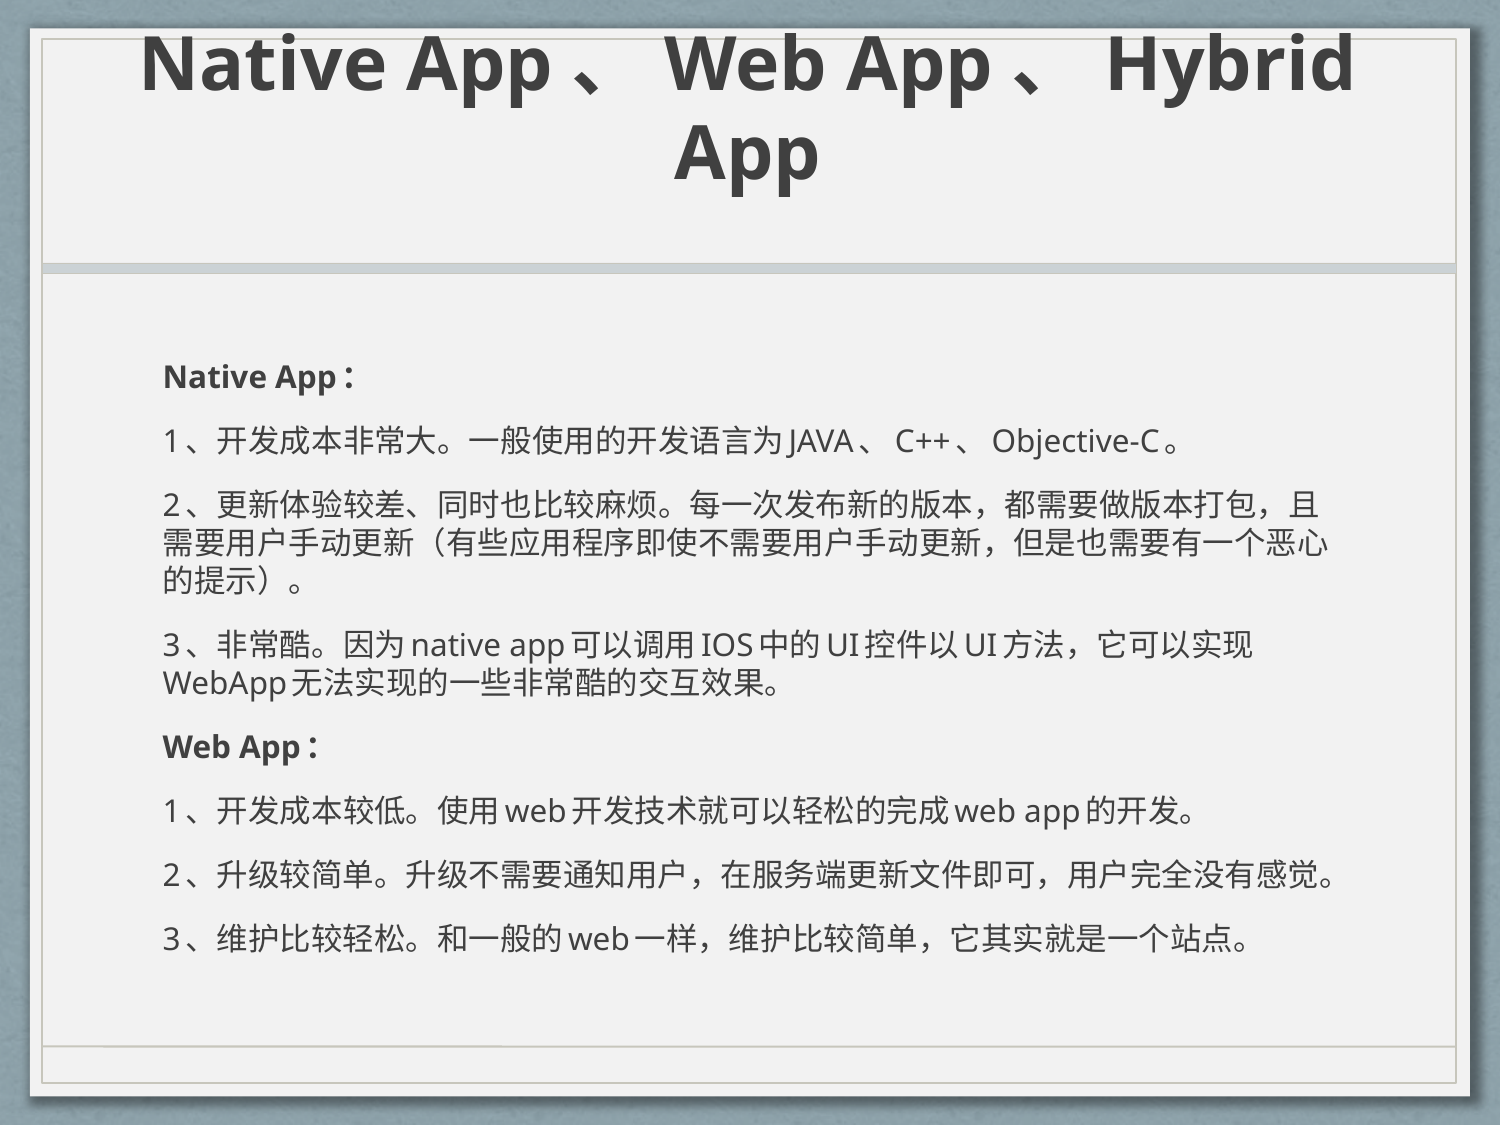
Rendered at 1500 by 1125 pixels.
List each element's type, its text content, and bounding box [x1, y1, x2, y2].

list Native App： 1、开发成本非常大。一般使用的开发语言为JAVA、C++、Objective-C。 2、更新体验较差、同时也比较麻烦。每一次发布新的版本，都需要做版本打包，且需要用户手动更新（有些应用程序即使不需要用户手动更新，但是也需要有一个恶心的提示）。 3、非常酷。因为native app可以调用IOS中的UI控件以UI方法，它可以实现WebApp无法实现的一些非常酷的交互效果。 Web App： 1、开发成本较低。使用web开发技术就可以轻松的完成web app的开发。 2、升级较简单。升级不需要通知用户，在服务端更新文件即可，用户完全没有感觉。 3、维护比较轻松。和一般的web一样，维护比较简单，它其实就是一个站点。 [147, 350, 1353, 995]
title Native App、Web App、Hybrid App [42, 40, 1453, 260]
